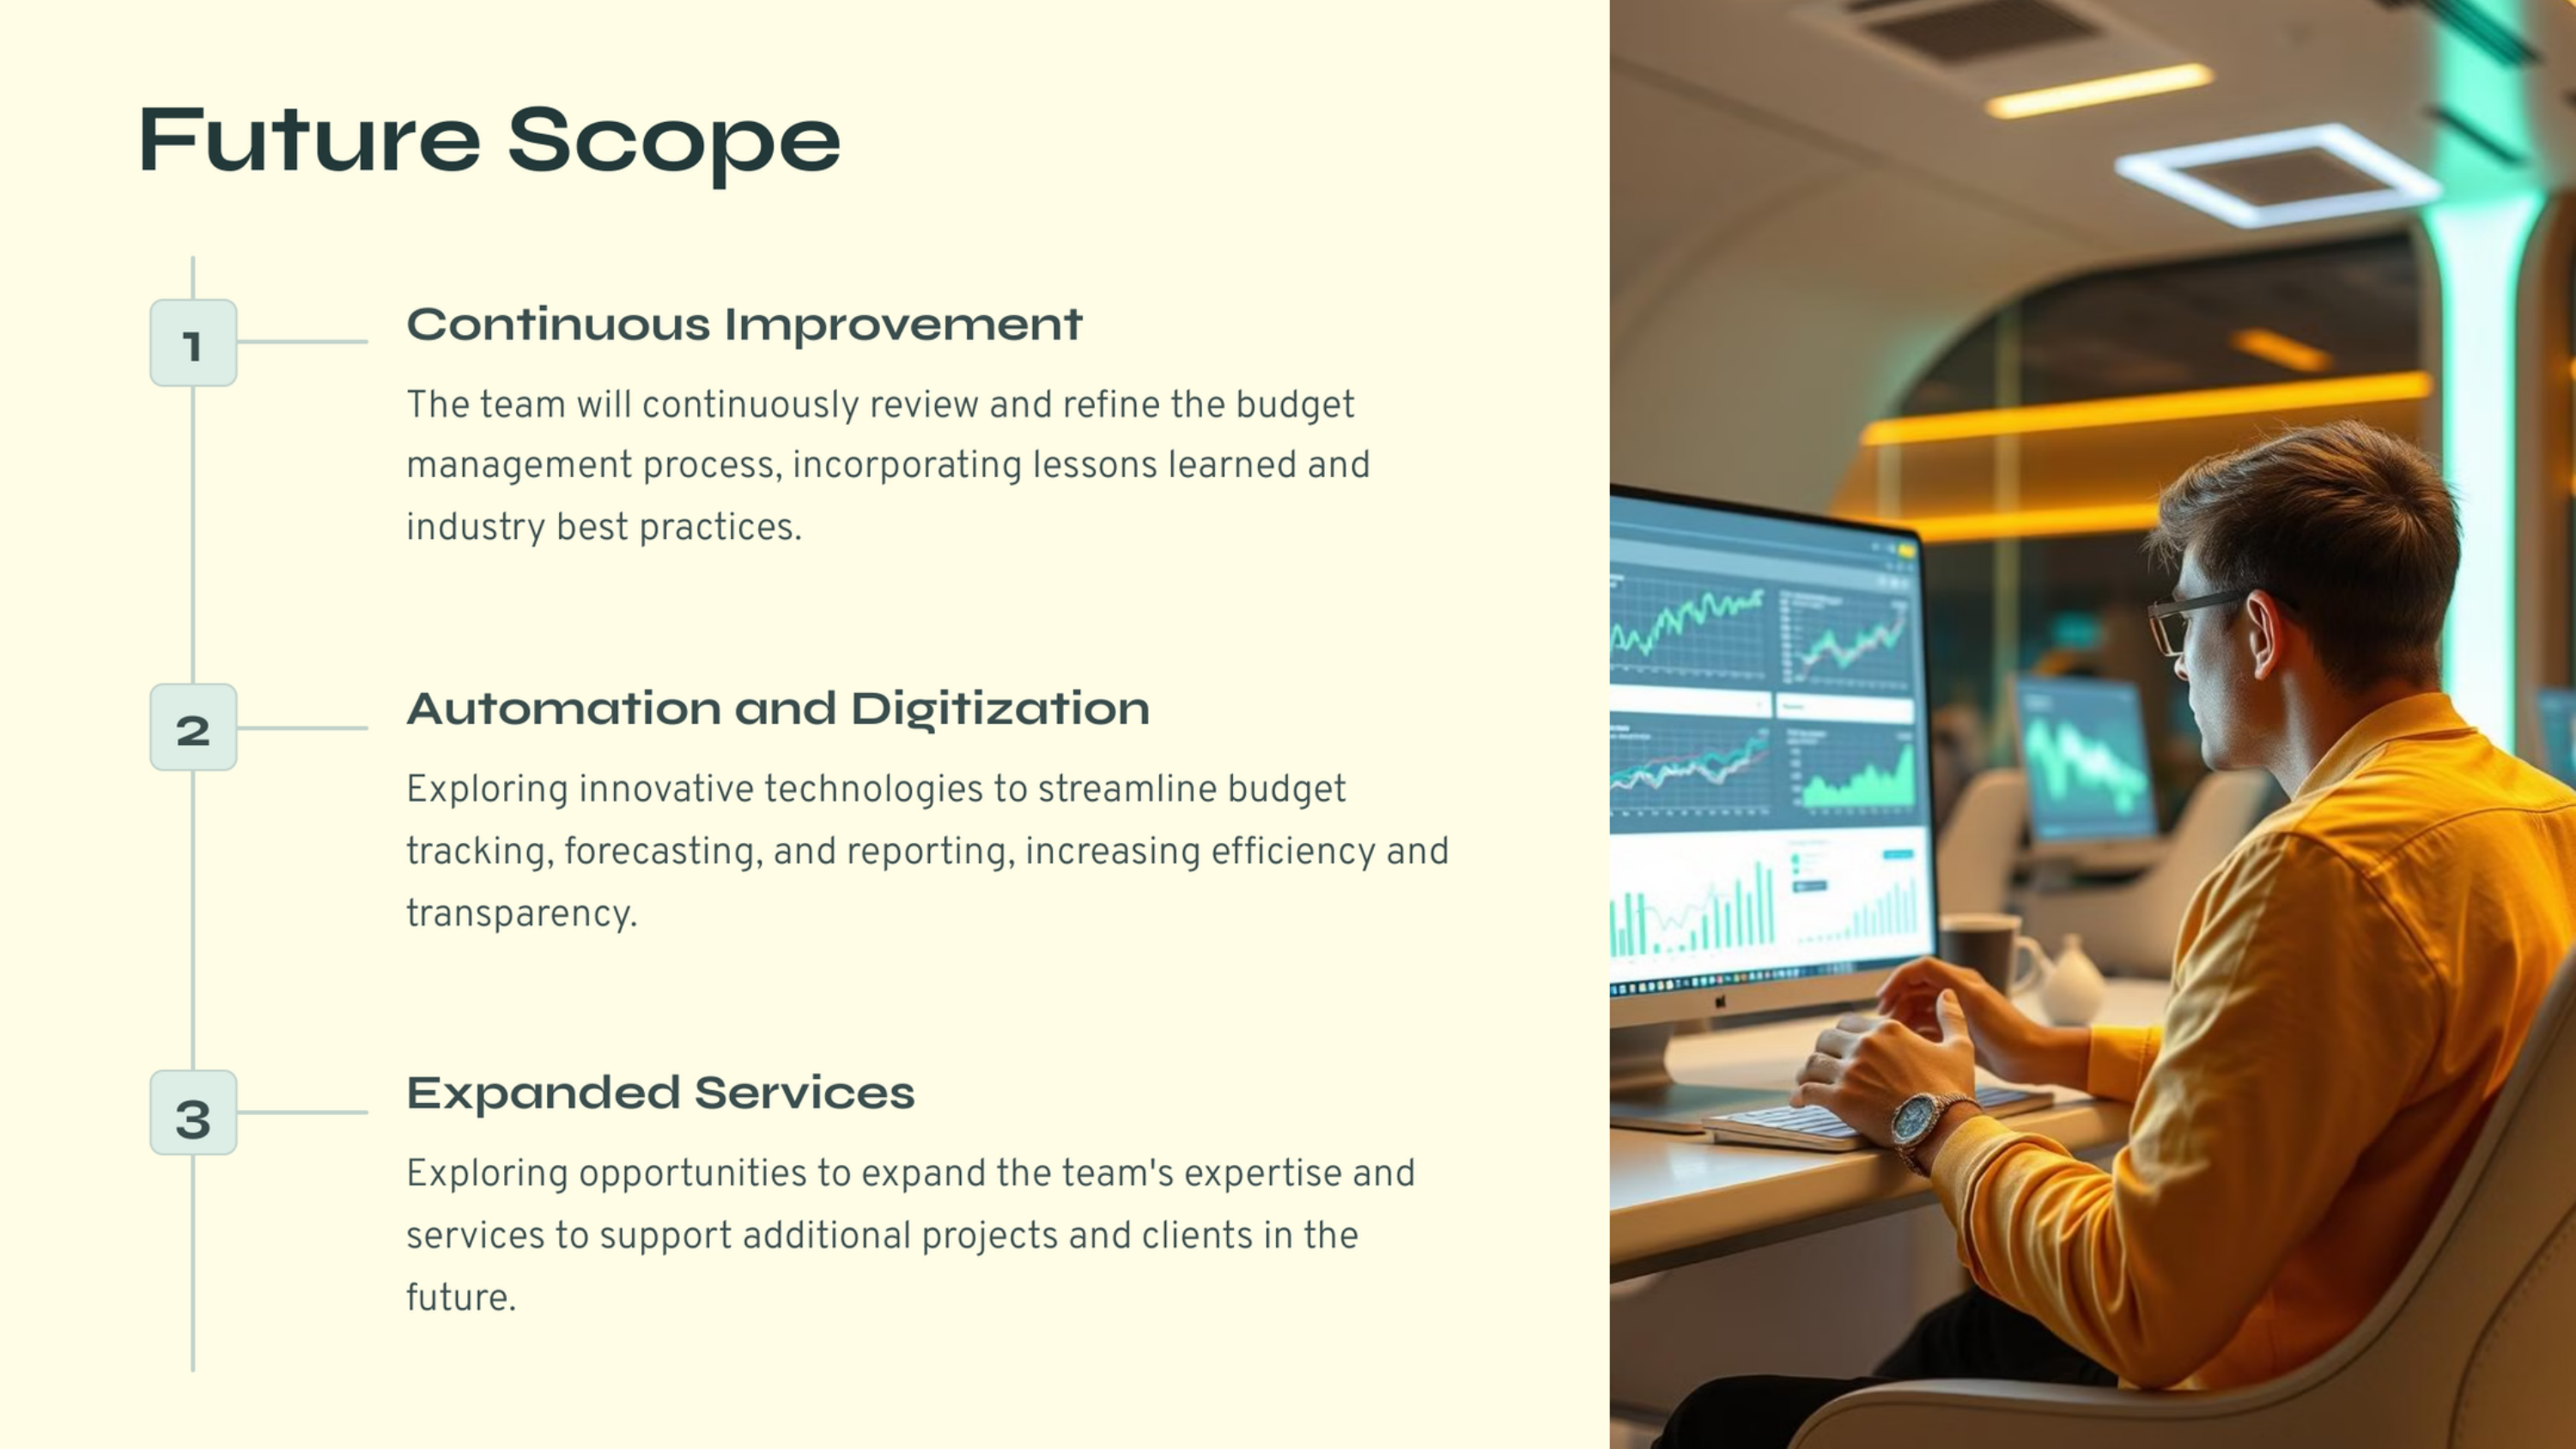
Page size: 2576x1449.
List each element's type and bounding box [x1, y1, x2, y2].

text_box [0, 0, 2576, 1449]
